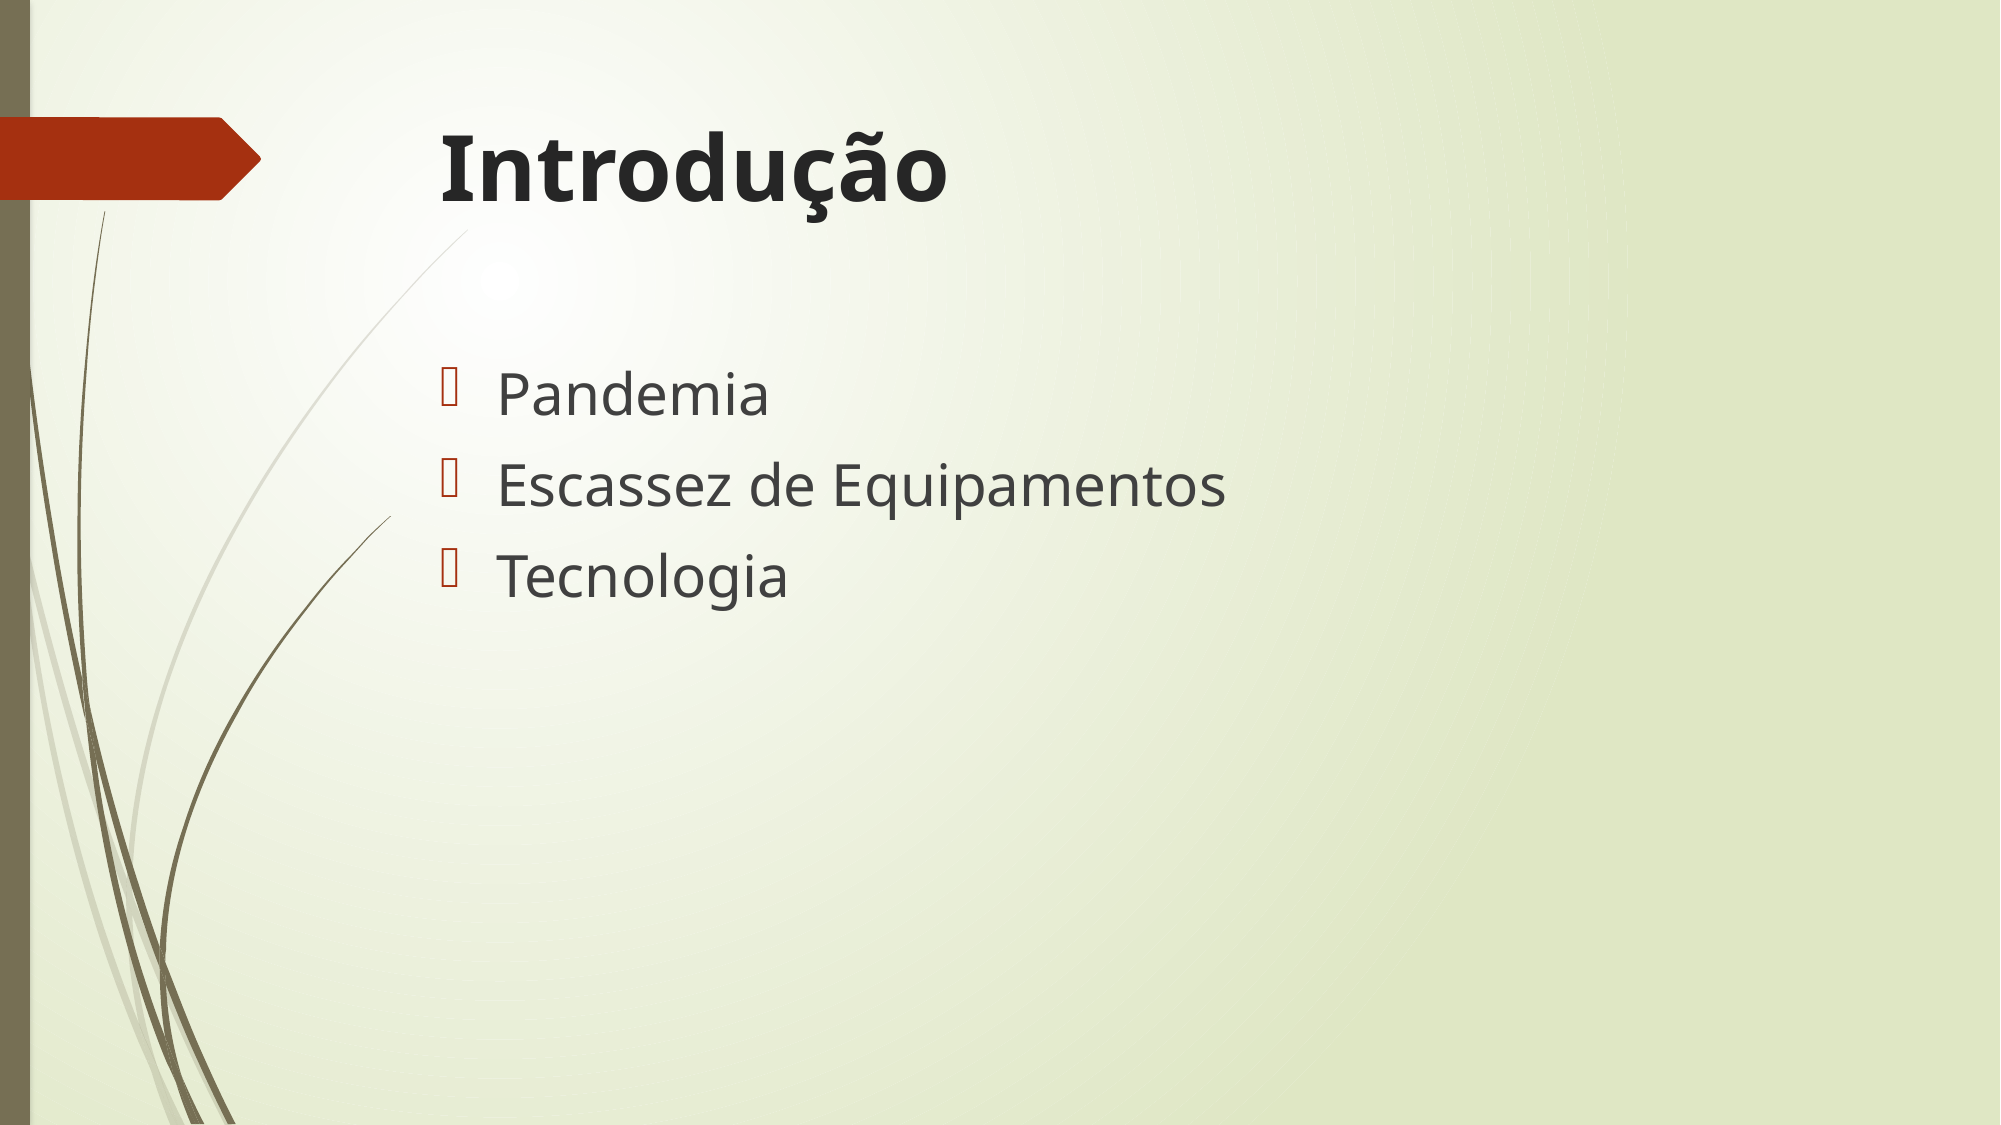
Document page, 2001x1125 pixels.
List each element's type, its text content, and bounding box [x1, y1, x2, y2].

list Pandemia Escassez de Equipamentos Tecnologia [424, 350, 1888, 970]
title Introdução [425, 102, 1888, 313]
